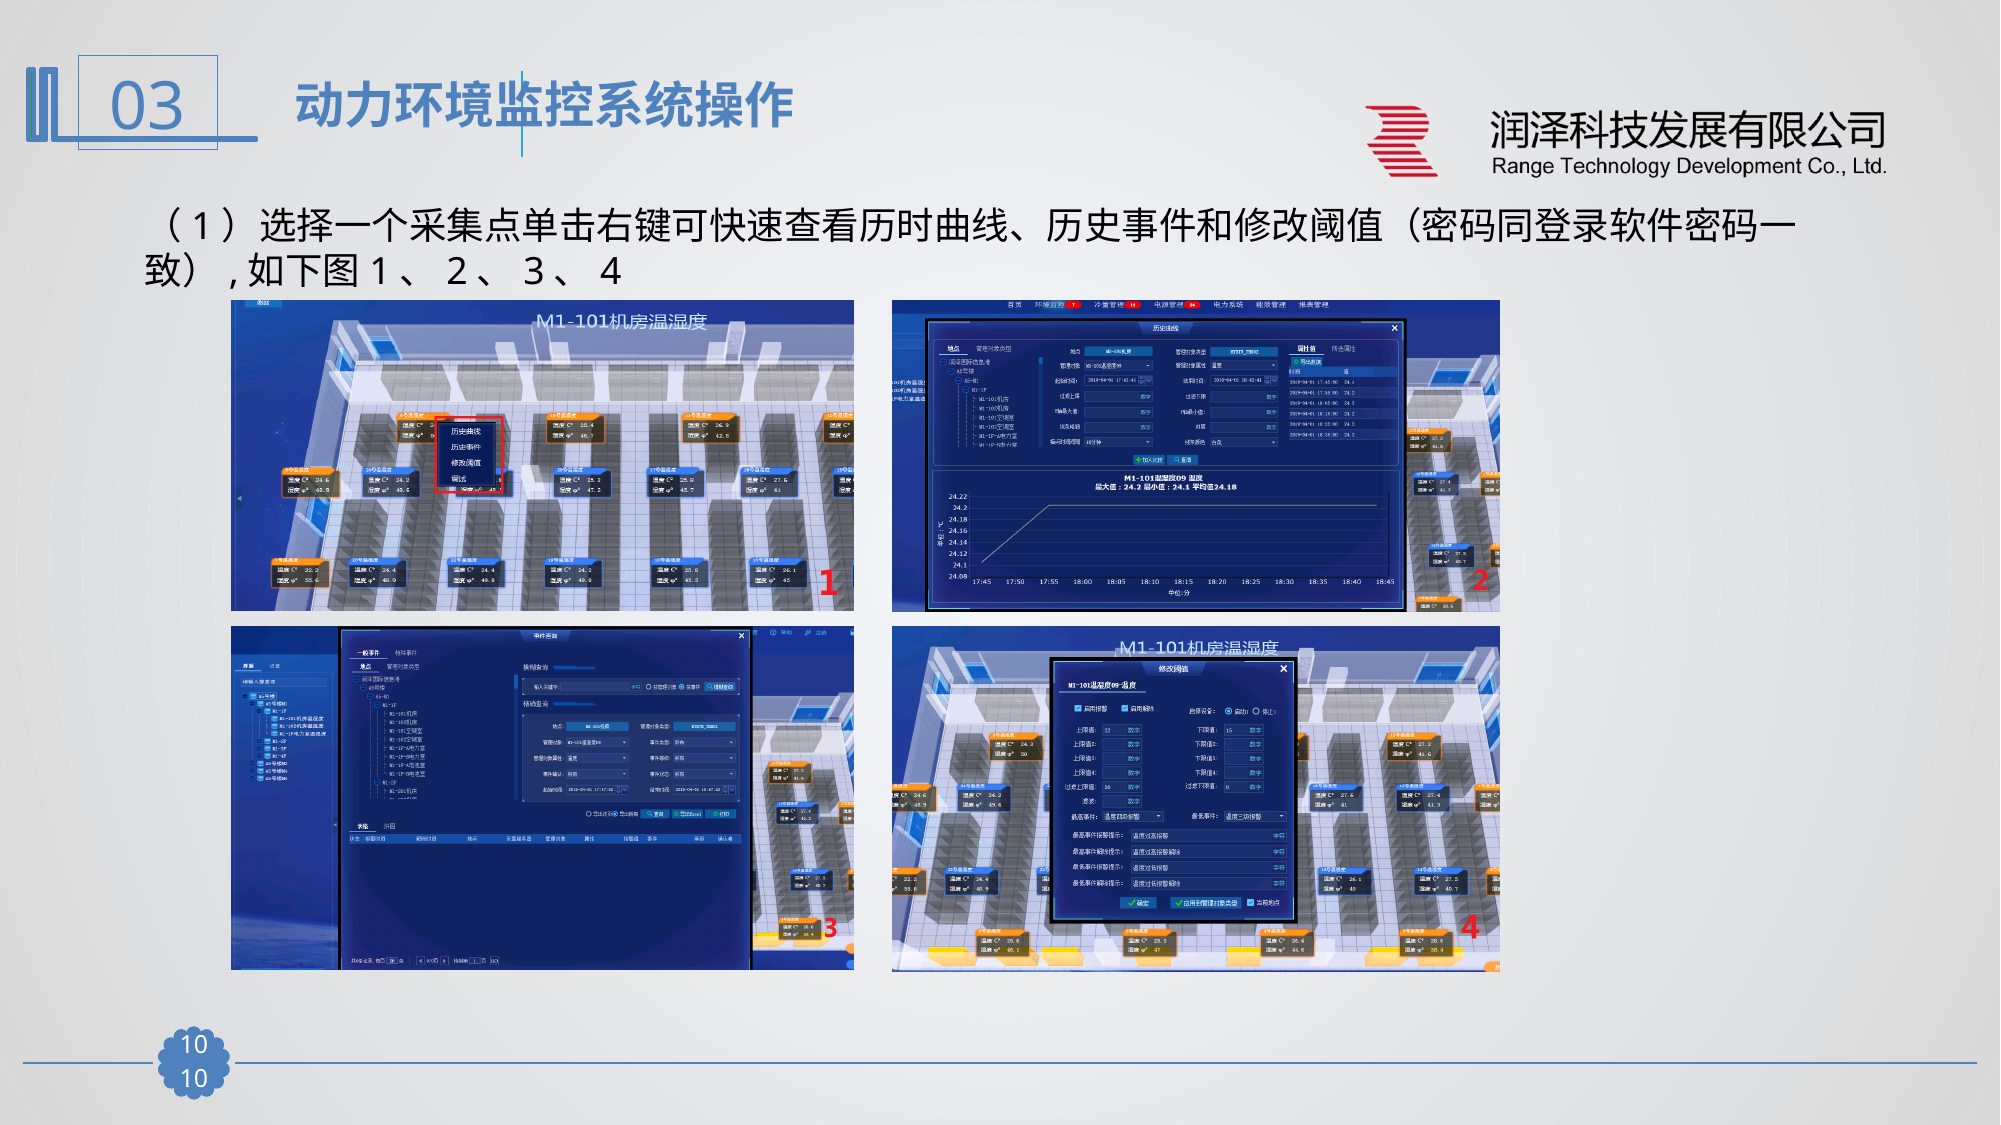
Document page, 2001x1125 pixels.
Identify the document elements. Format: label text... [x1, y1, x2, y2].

picture [231, 300, 854, 612]
picture [892, 625, 1500, 973]
picture [231, 625, 854, 970]
text_box （1）选择一个采集点单击右键可快速查看历时曲线、历史事件和修改阈值（密码同登录软件密码一致）,如下图1、2、3、4 [130, 194, 1852, 300]
slide_number [169, 1039, 218, 1086]
picture [892, 300, 1500, 612]
text_box 动力环境监控系统操作 [279, 66, 1733, 142]
picture [1337, 69, 1929, 205]
